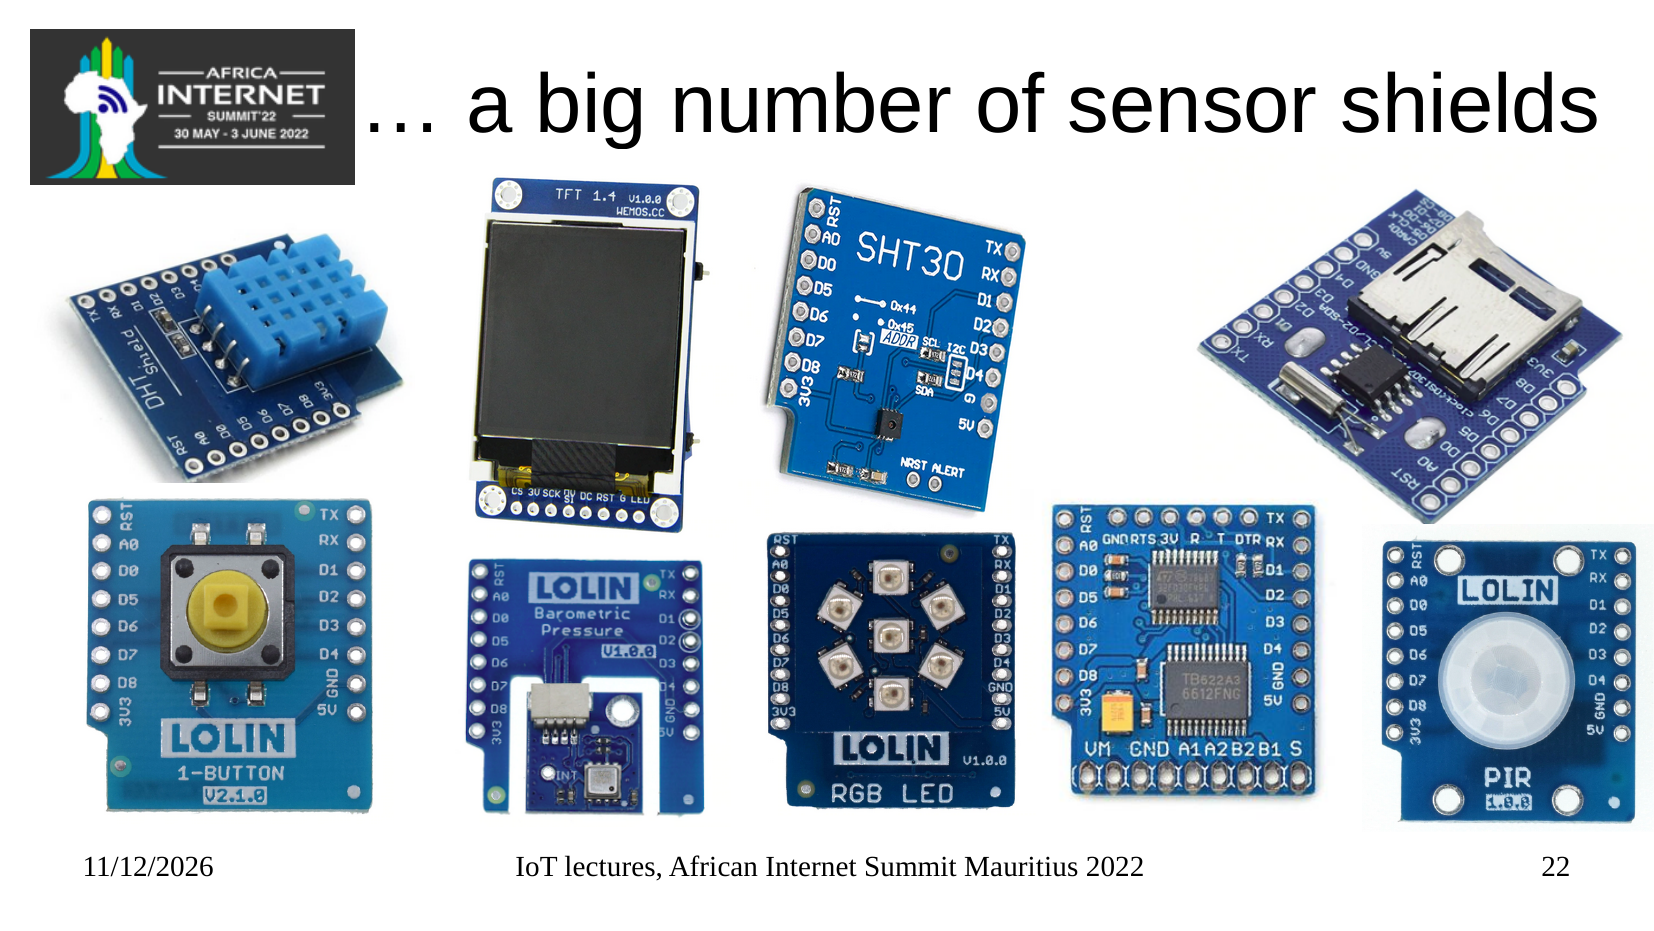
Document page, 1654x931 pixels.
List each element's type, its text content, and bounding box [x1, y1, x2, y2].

slide_number 22 [1185, 847, 1571, 912]
picture [29, 29, 1654, 836]
footer IoT lectures, African Internet Summit Mauritius 2022 [509, 847, 1152, 912]
title … a big number of sensor shields [324, 21, 1636, 178]
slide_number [82, 847, 468, 912]
